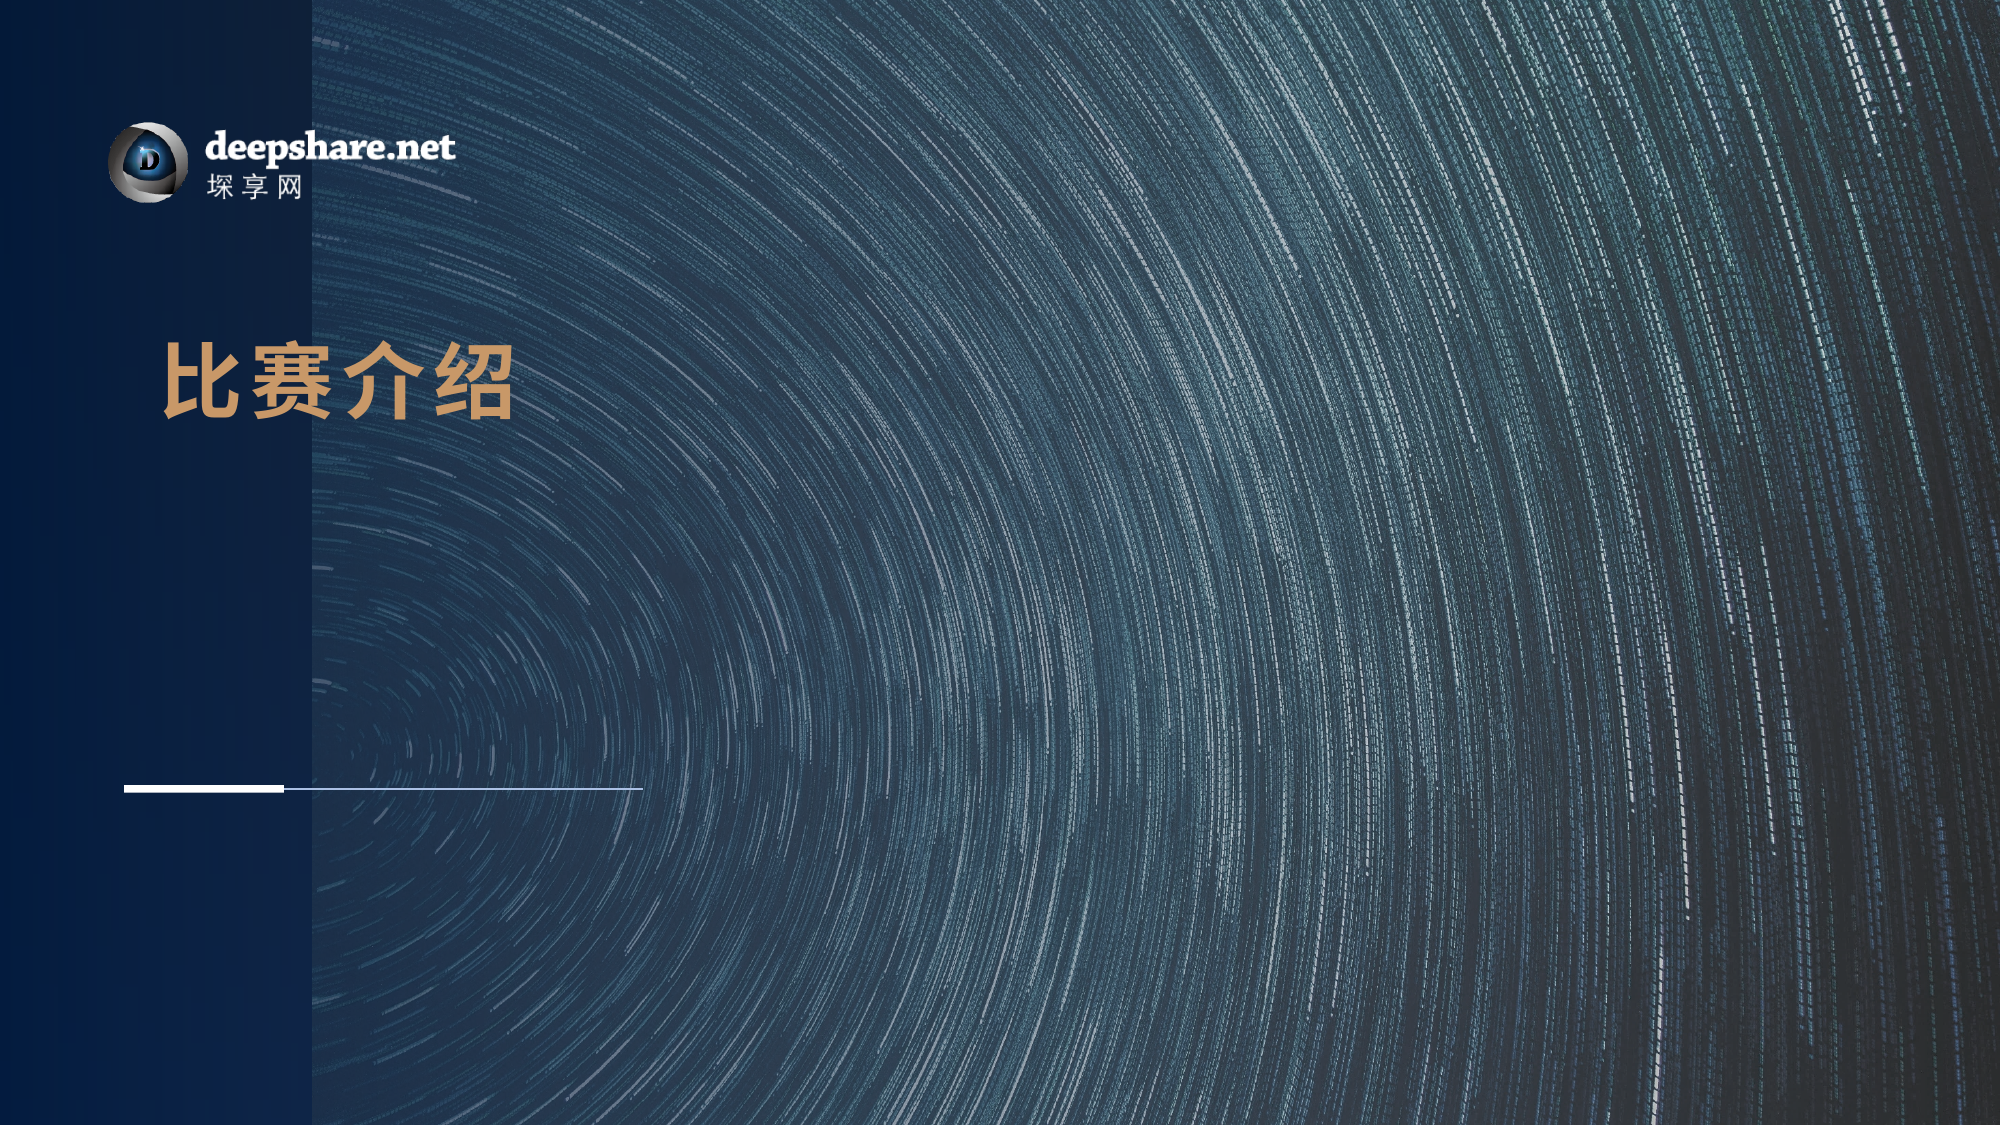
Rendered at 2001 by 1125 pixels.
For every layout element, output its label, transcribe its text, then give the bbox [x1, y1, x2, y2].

title 比赛介绍 [144, 333, 1258, 440]
picture [106, 116, 194, 204]
picture [199, 116, 471, 212]
picture [1472, 0, 2000, 1125]
